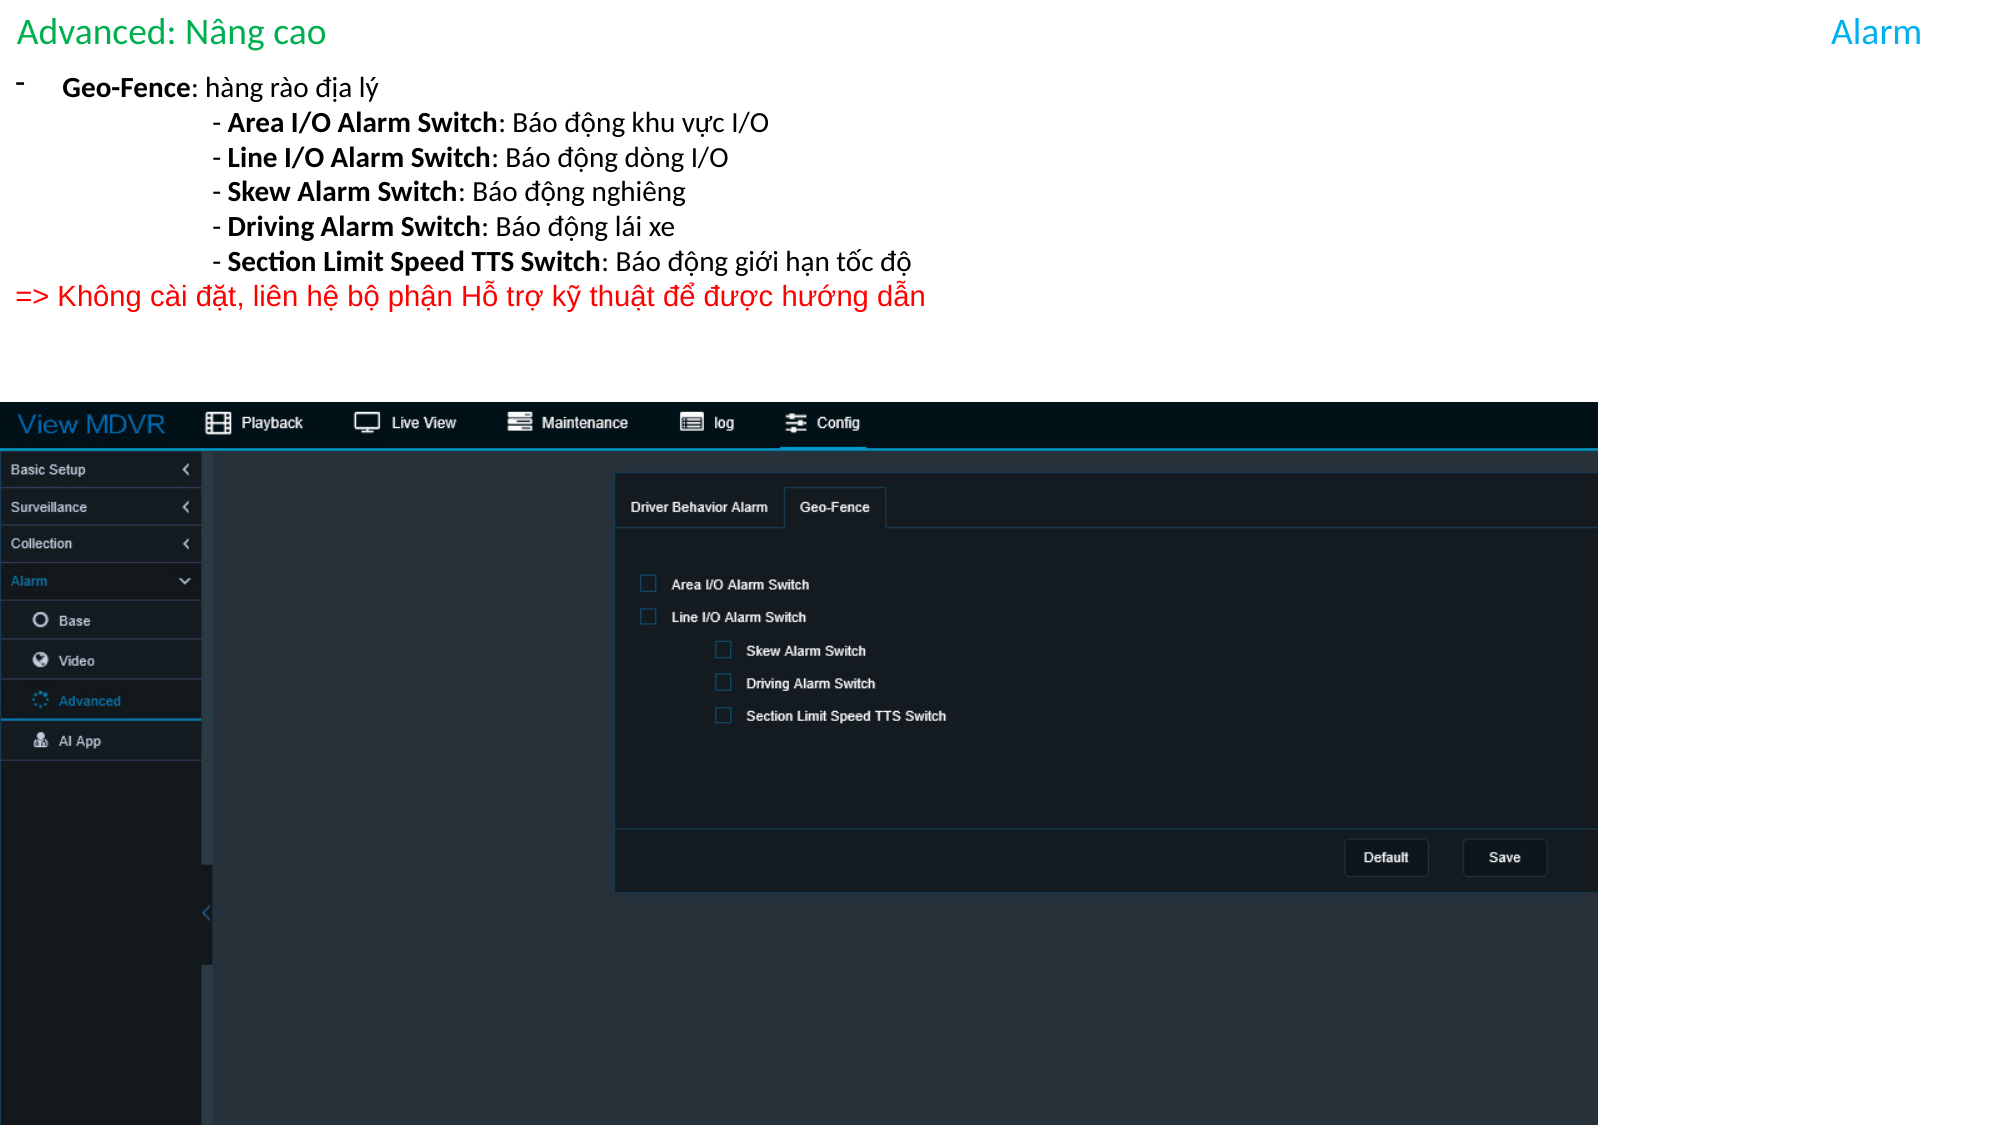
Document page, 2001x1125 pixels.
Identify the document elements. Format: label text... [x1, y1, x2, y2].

text_box Geo-Fence: hàng rào địa lý - Area I/O Alarm Switch: Báo động khu vực I/O - Line I/O Alarm Switch: Báo động dòng I/O - Skew Alarm Switch: Báo động nghiêng - Driving Alarm Switch: Báo động lái xe - Section Limit Speed TTS Switch: Báo động giới hạn tốc độ => Không cài đặt, liên hệ bộ phận Hỗ trợ kỹ thuật để được hướng dẫn [0, 60, 943, 320]
text_box Advanced: Nâng cao [2, 0, 351, 60]
picture [0, 451, 1598, 1125]
picture [0, 402, 1598, 447]
text_box Alarm [1816, 0, 1938, 60]
